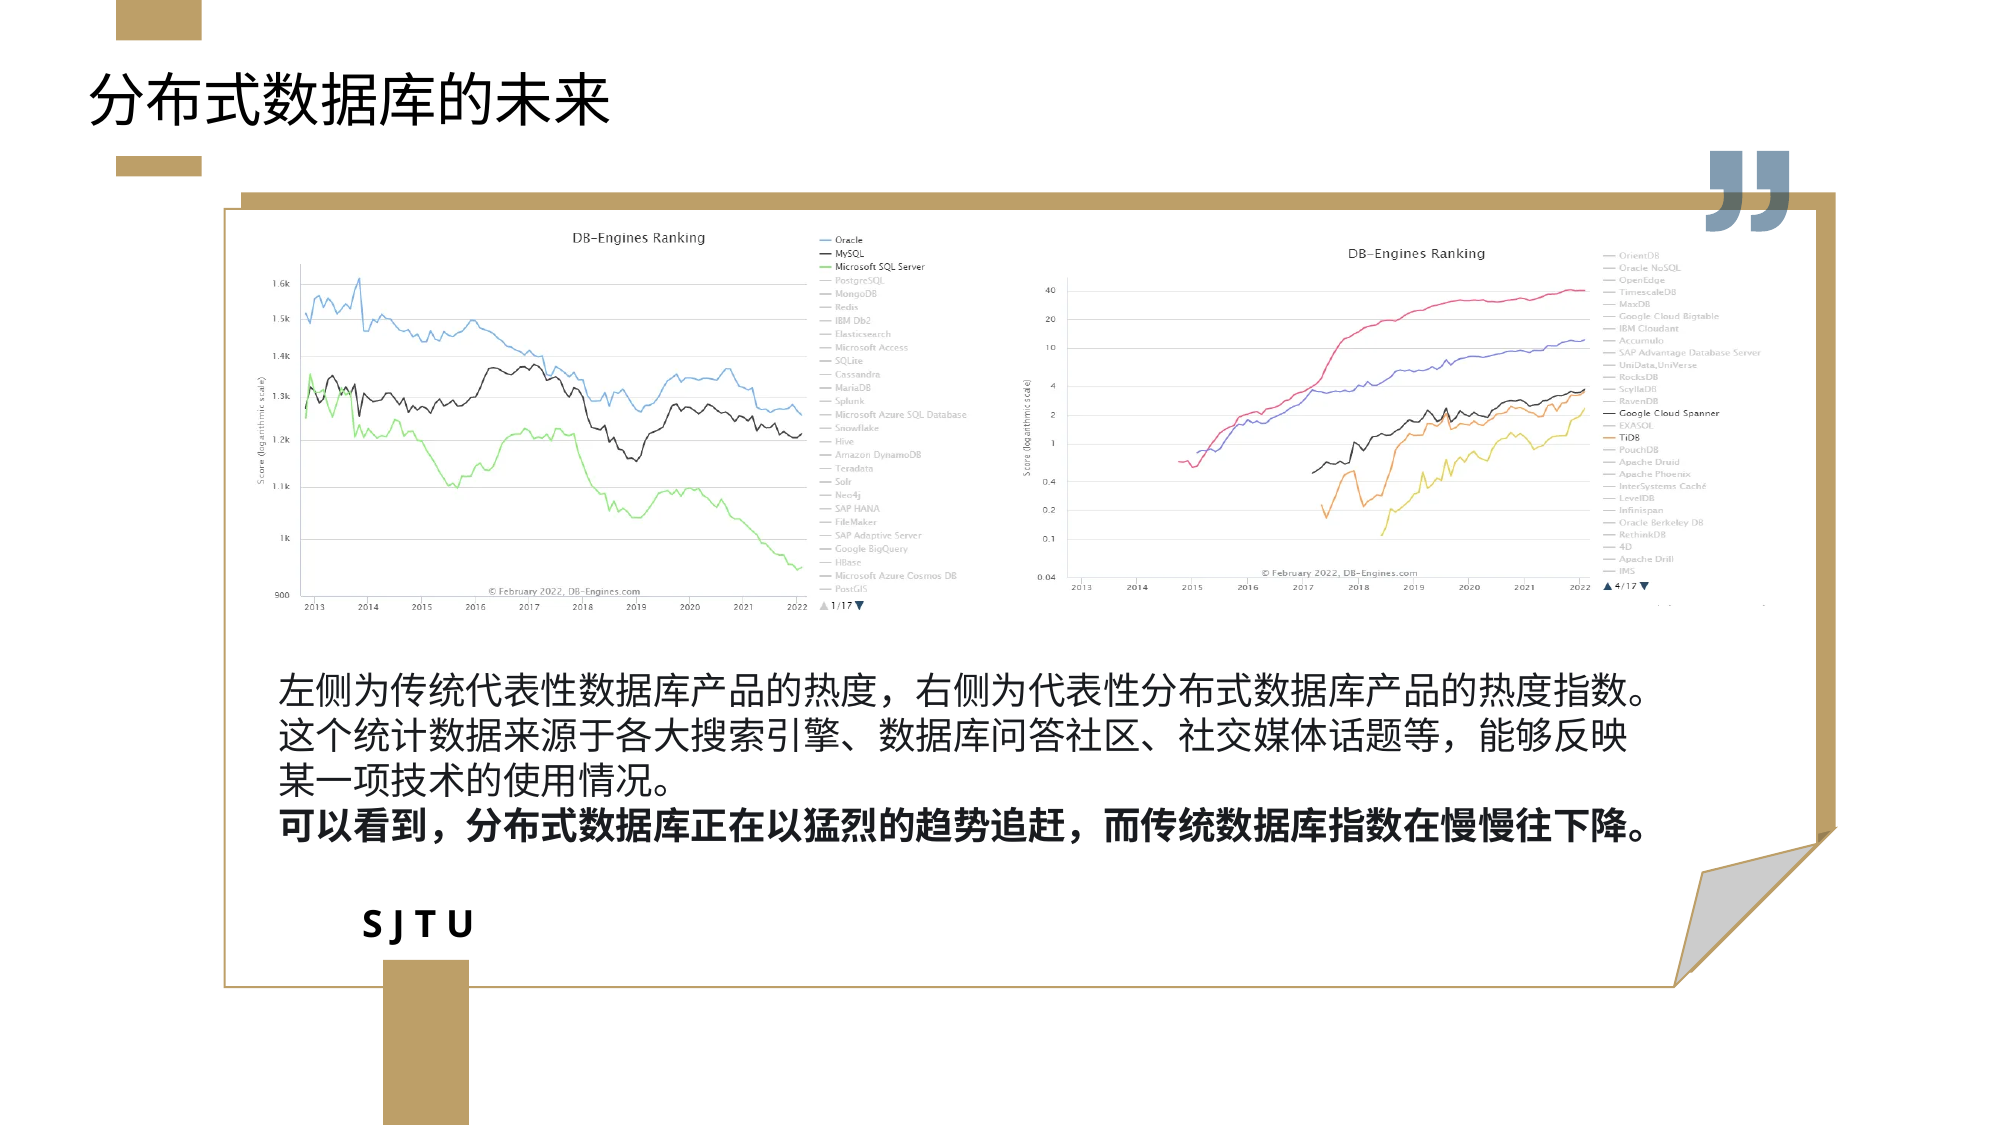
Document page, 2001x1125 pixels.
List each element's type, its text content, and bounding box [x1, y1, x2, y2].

picture [243, 212, 993, 628]
text_box 左侧为传统代表性数据库产品的热度，右侧为代表性分布式数据库产品的热度指数。 这个统计数据来源于各大搜索引擎、数据库问答社区、社交媒体话题等，能够反映某一项技术的使用情况。 可以看到，分布式数据库正在以猛烈的趋势追赶，而传统数据库指数在慢慢往下降。 [263, 659, 1678, 900]
picture [1007, 234, 1773, 607]
text_box 分布式数据库的未来 [72, 55, 1884, 141]
